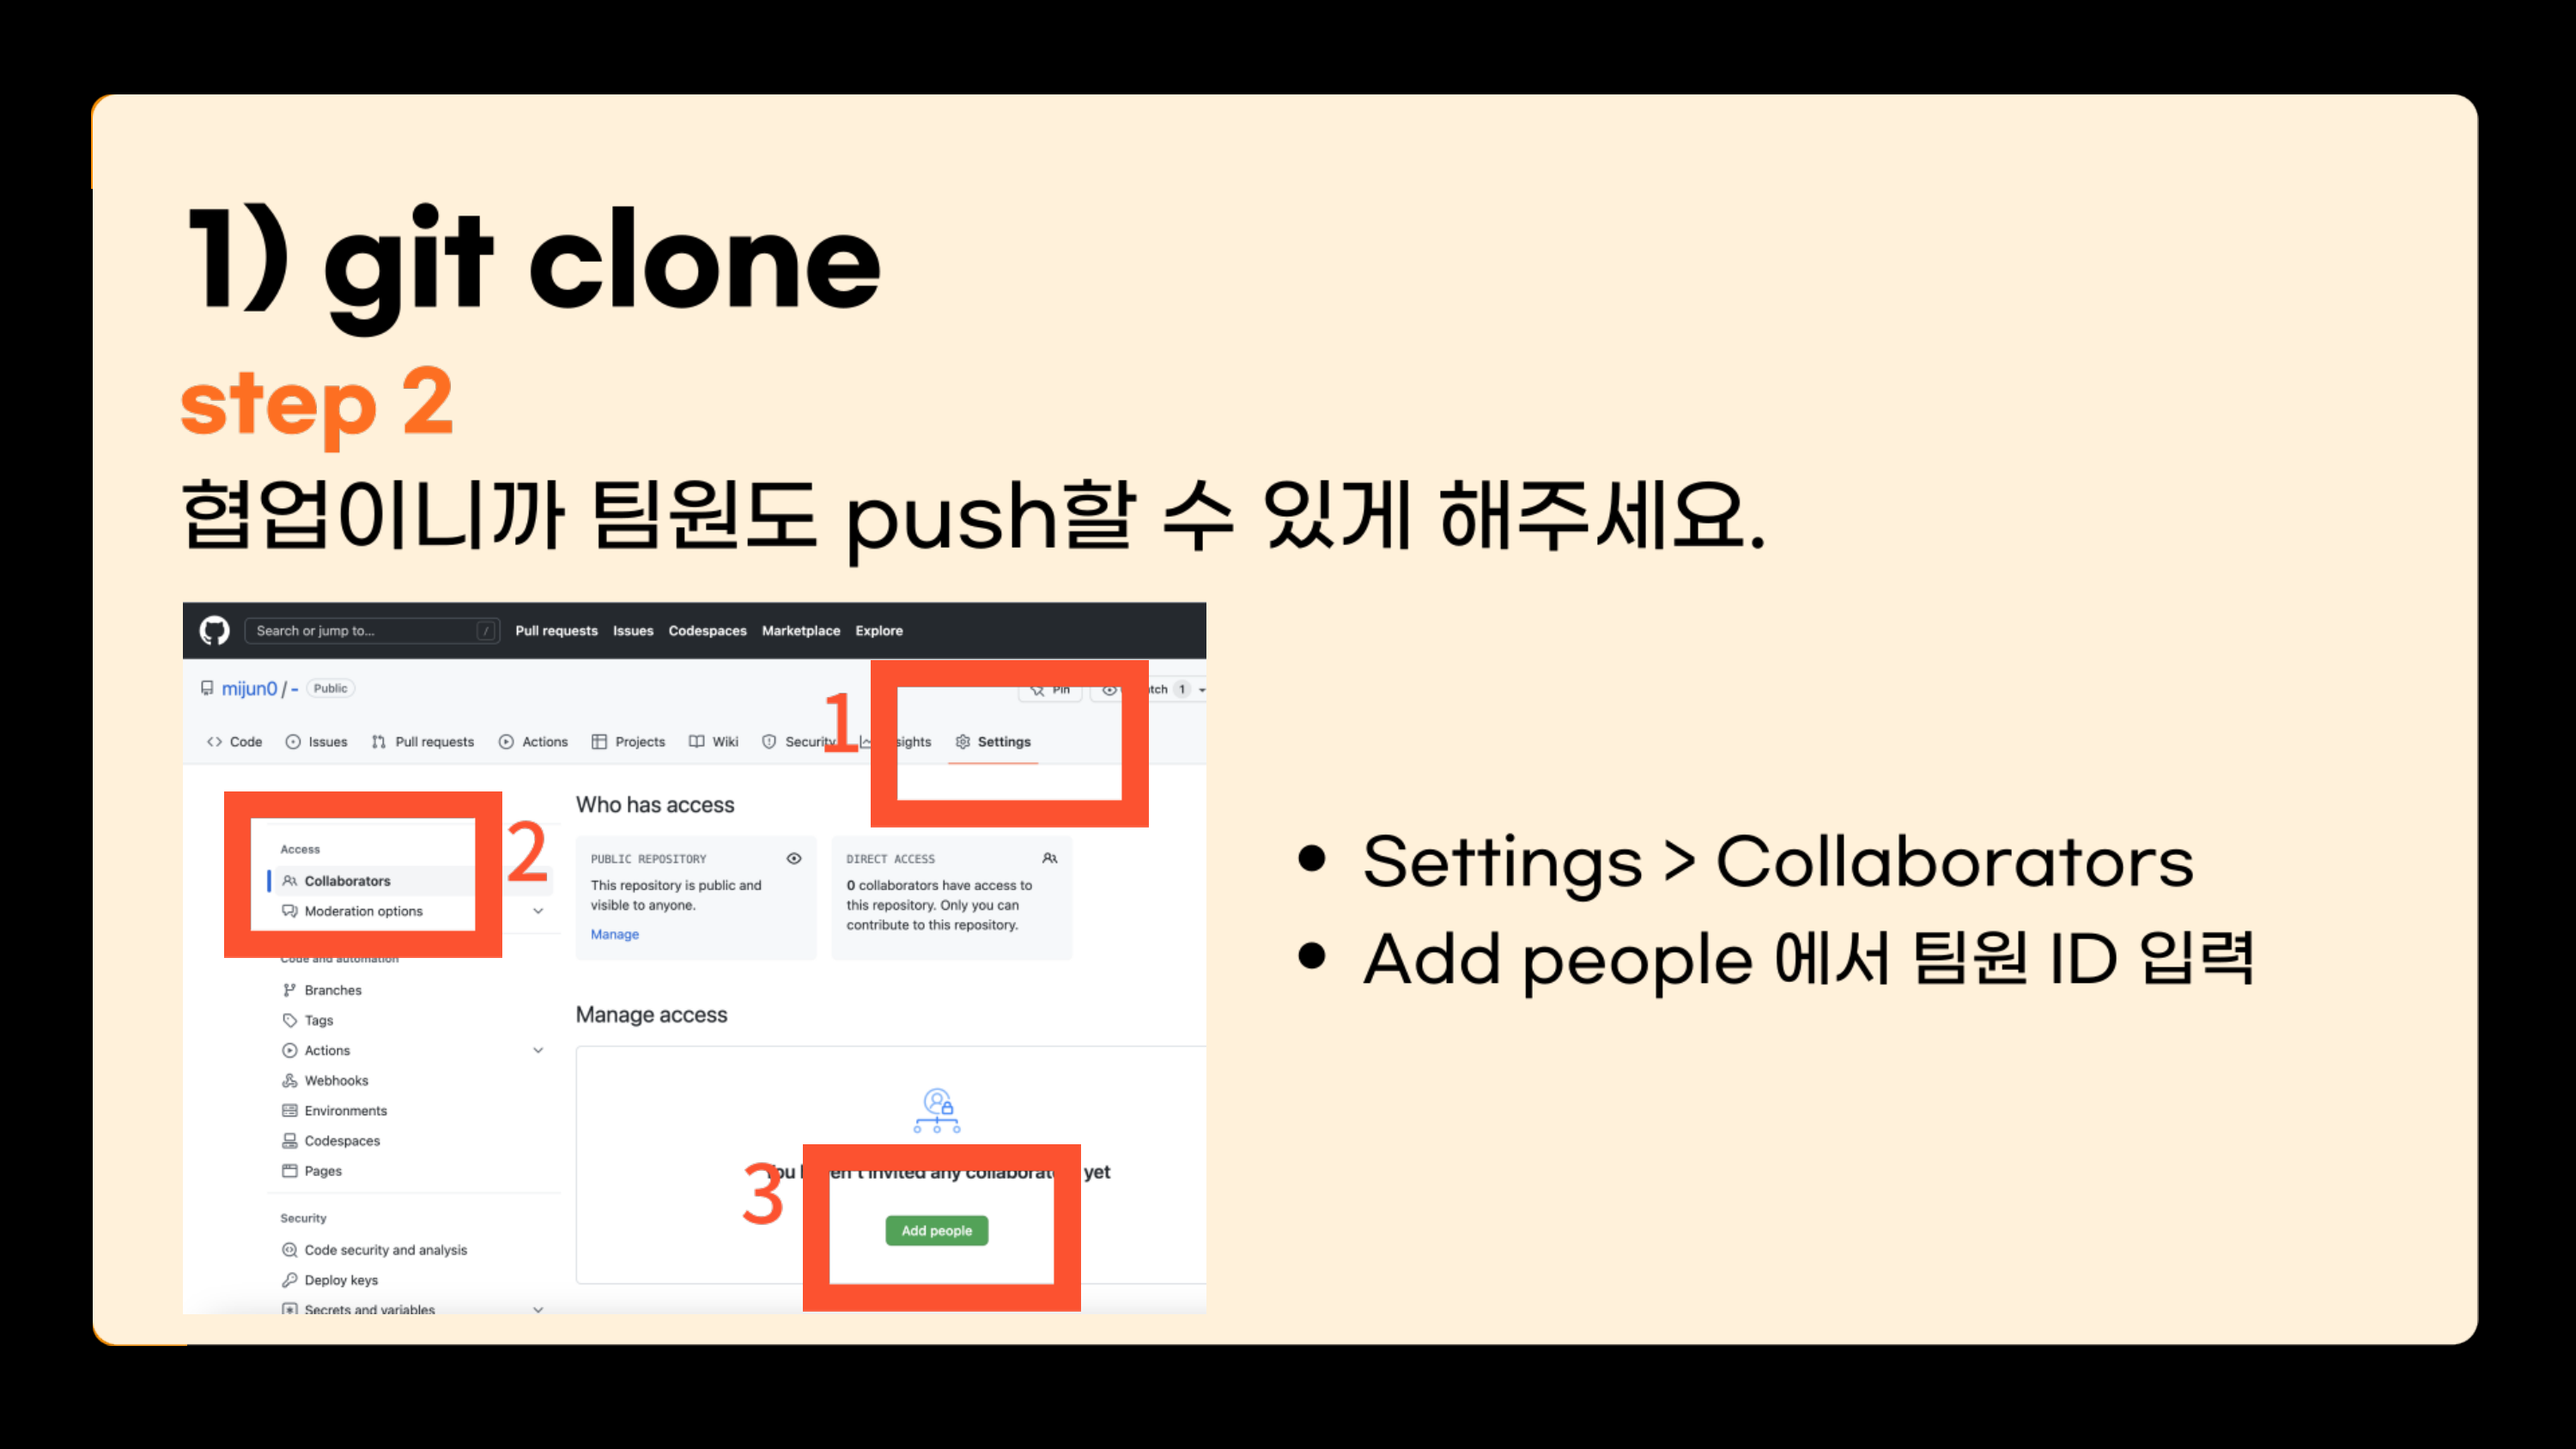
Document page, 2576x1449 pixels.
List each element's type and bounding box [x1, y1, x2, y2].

picture [635, 1121, 823, 1262]
text_box [871, 660, 1150, 828]
text_box [183, 602, 1206, 1314]
text_box [223, 791, 502, 959]
picture [400, 779, 590, 919]
picture [1278, 809, 2289, 1028]
text_box [802, 1144, 1081, 1312]
picture [713, 651, 909, 790]
text_box [92, 94, 2479, 1347]
picture [167, 162, 1806, 604]
